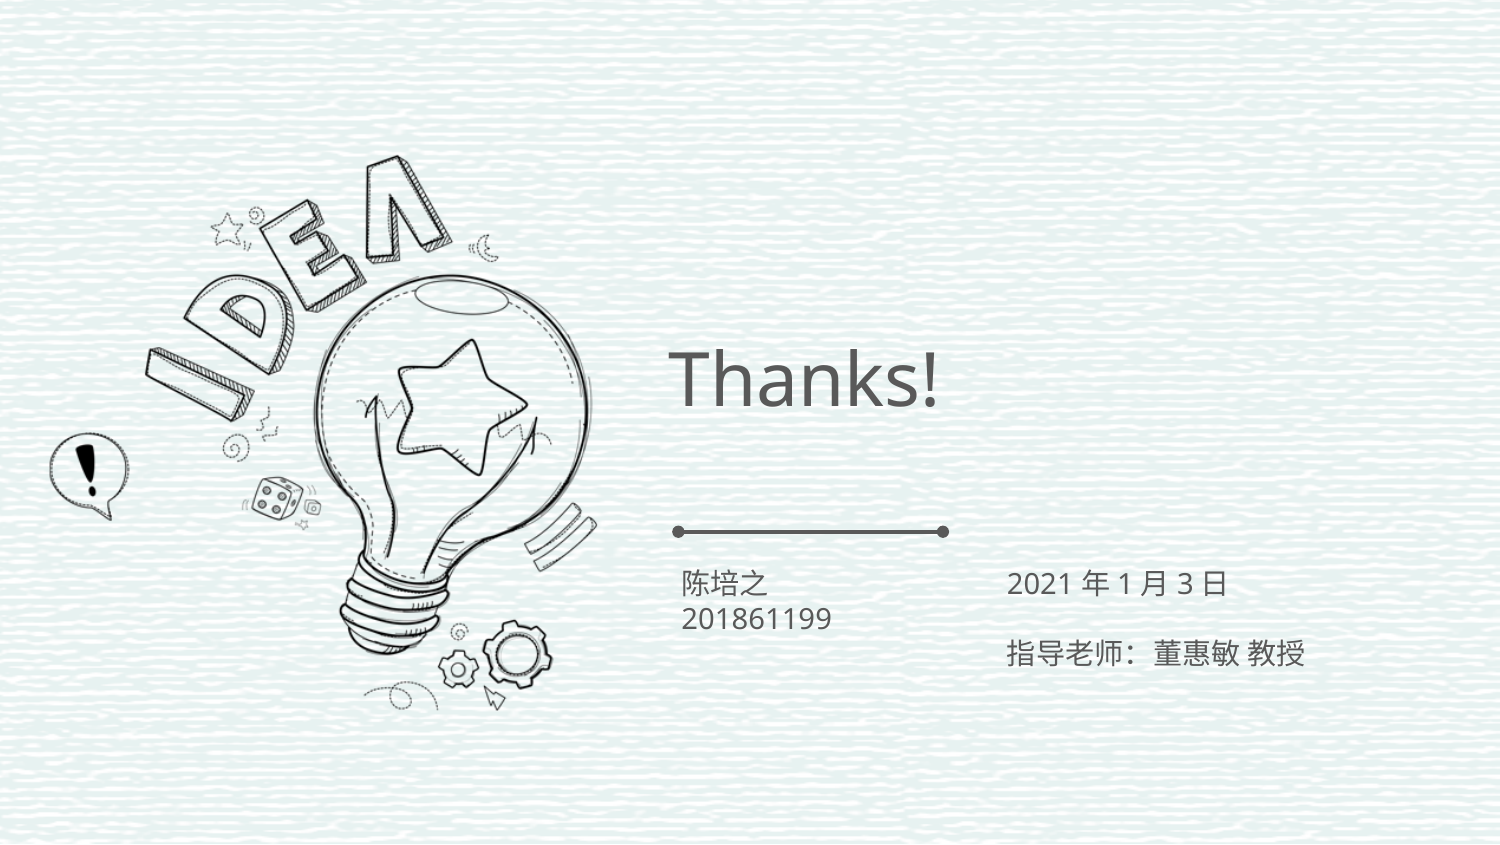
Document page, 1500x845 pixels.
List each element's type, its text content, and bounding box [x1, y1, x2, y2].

text_box 2021年1月3日 指导老师：董惠敏 教授 [992, 557, 1371, 678]
text_box 陈培之 201861199 [702, 557, 963, 643]
text_box Thanks! [702, 323, 1498, 519]
picture [0, 85, 699, 783]
